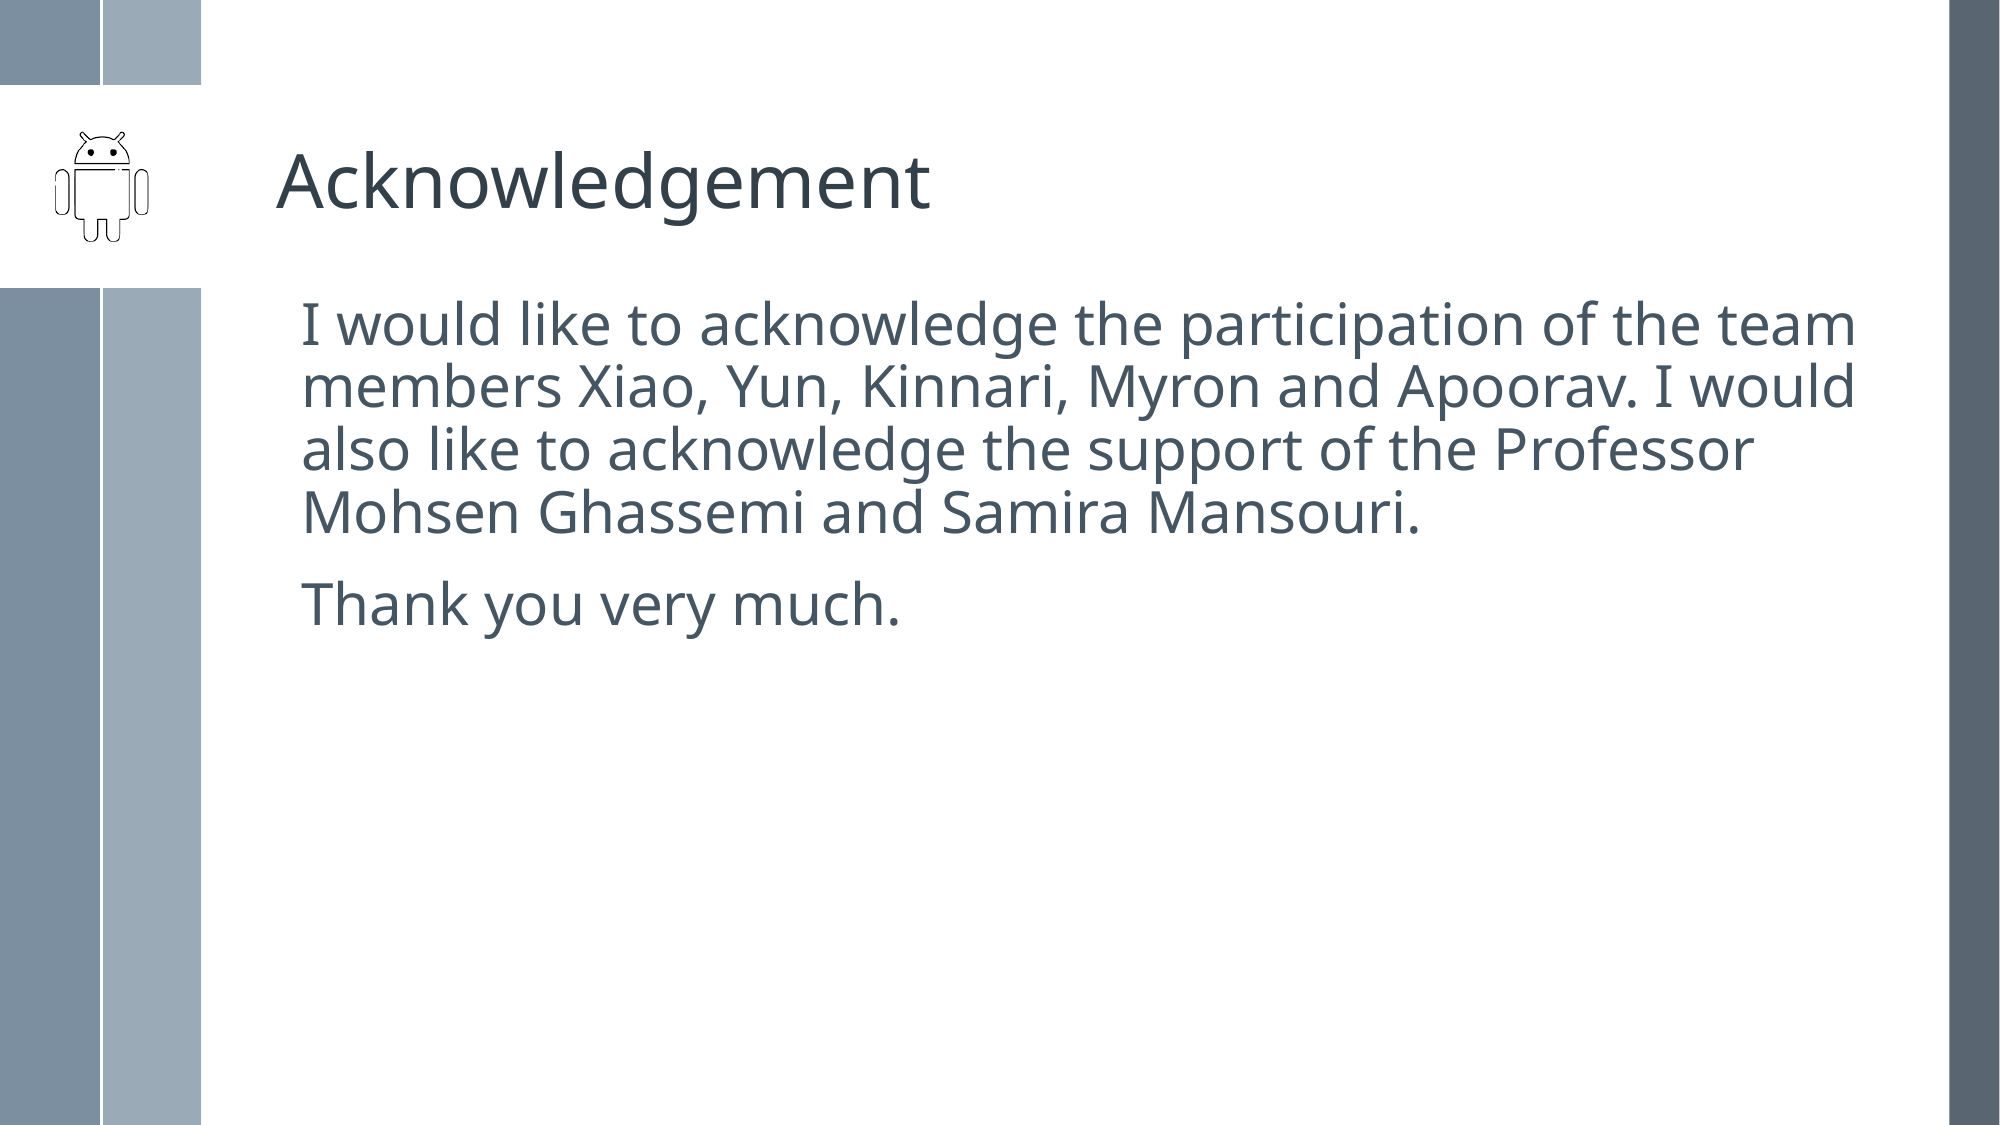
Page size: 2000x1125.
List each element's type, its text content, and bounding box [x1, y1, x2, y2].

picture [0, 85, 203, 288]
text_box I would like to acknowledge the participation of the team members Xiao, Yun, Kinnari, Myron and Apoorav. I would also like to acknowledge the support of the Professor Mohsen Ghassemi and Samira Mansouri. Thank you very much. [286, 287, 1892, 1038]
text_box [261, 262, 1867, 1013]
title Acknowledgement [261, 29, 1867, 233]
